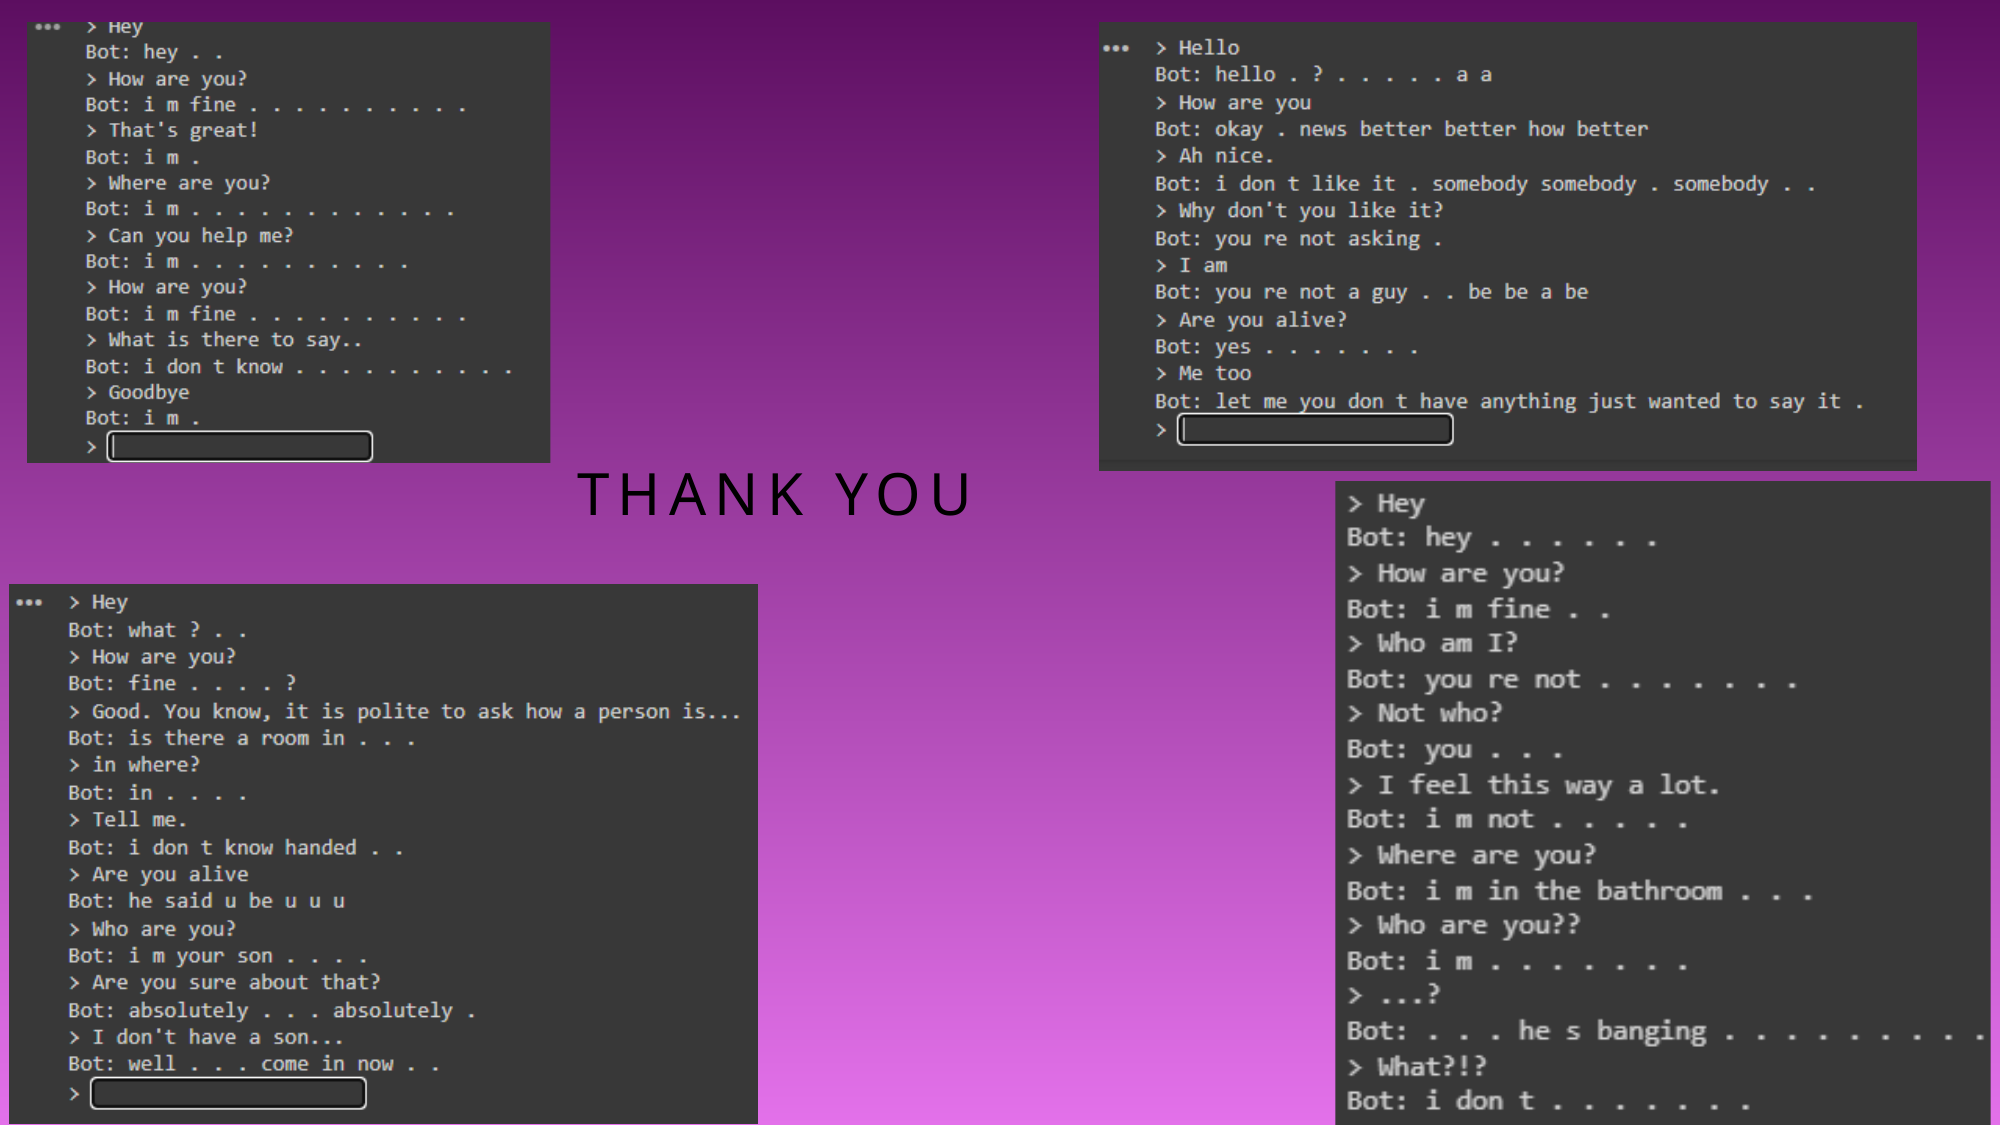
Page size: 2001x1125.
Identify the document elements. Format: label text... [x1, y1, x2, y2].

picture [9, 584, 758, 1124]
title Thank you [562, 462, 1240, 582]
picture [1099, 22, 1917, 471]
picture [1335, 481, 1991, 1125]
picture [27, 22, 551, 463]
